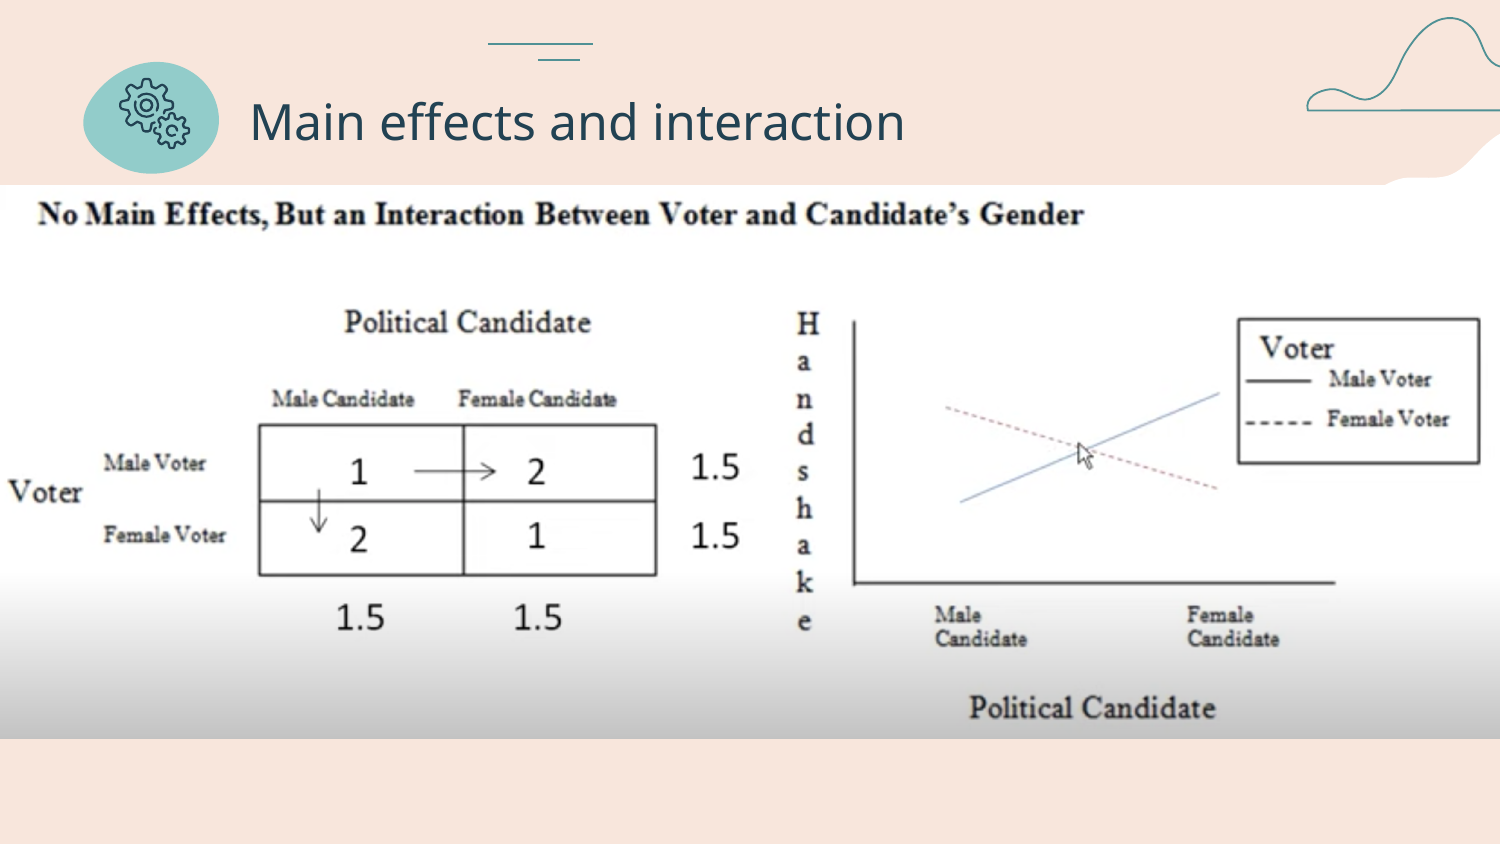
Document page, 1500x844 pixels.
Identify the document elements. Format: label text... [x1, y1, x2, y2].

title Main effects and interaction [234, 86, 1226, 150]
picture [0, 184, 1500, 739]
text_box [82, 61, 227, 175]
